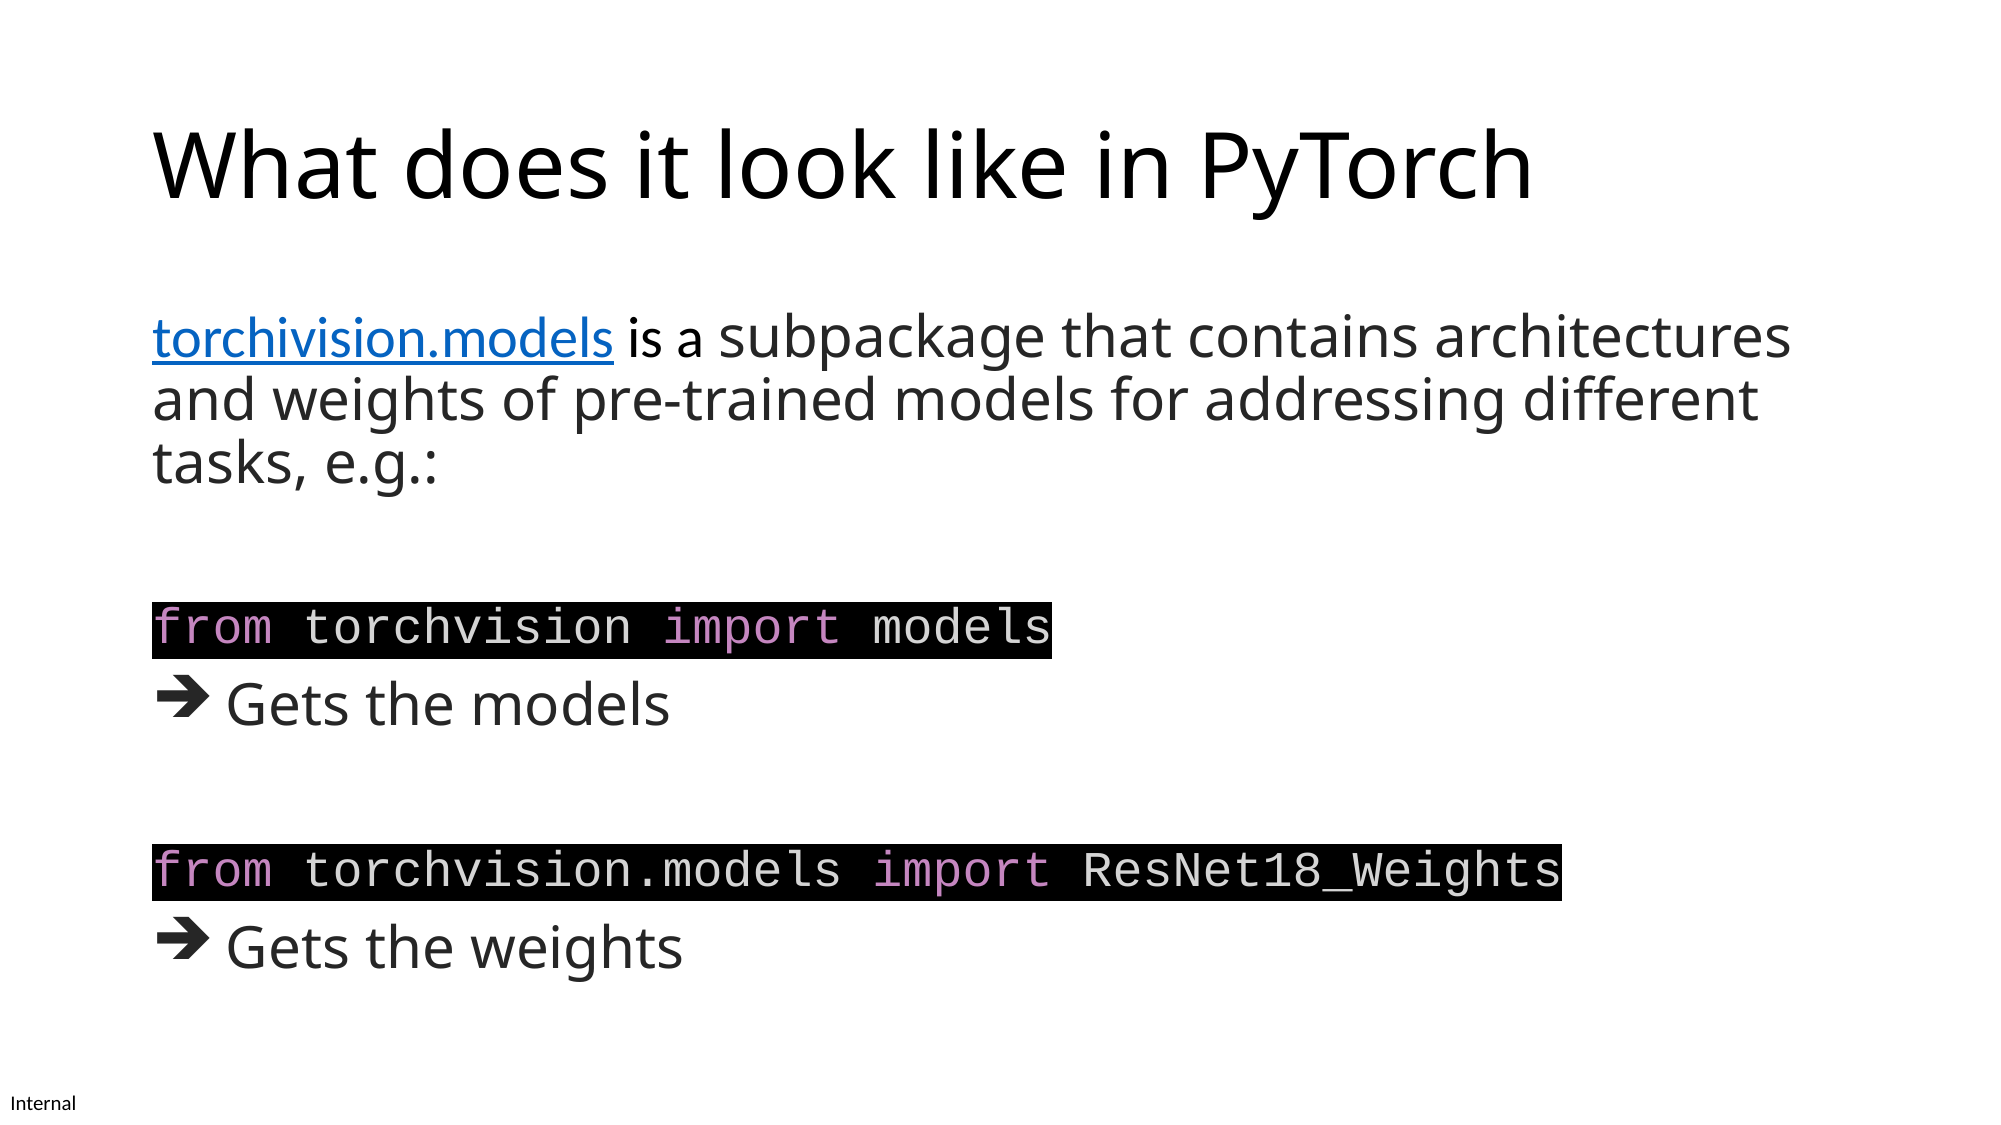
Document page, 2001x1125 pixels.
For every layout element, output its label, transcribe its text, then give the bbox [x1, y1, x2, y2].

list torchivision.models is a subpackage that contains architectures and weights of pre-trained models for addressing different tasks, e.g.: from torchvision import models Gets the models from torchvision.models import ResNet18_Weights Gets the weights [137, 299, 1863, 1014]
title What does it look like in PyTorch [137, 59, 1863, 278]
